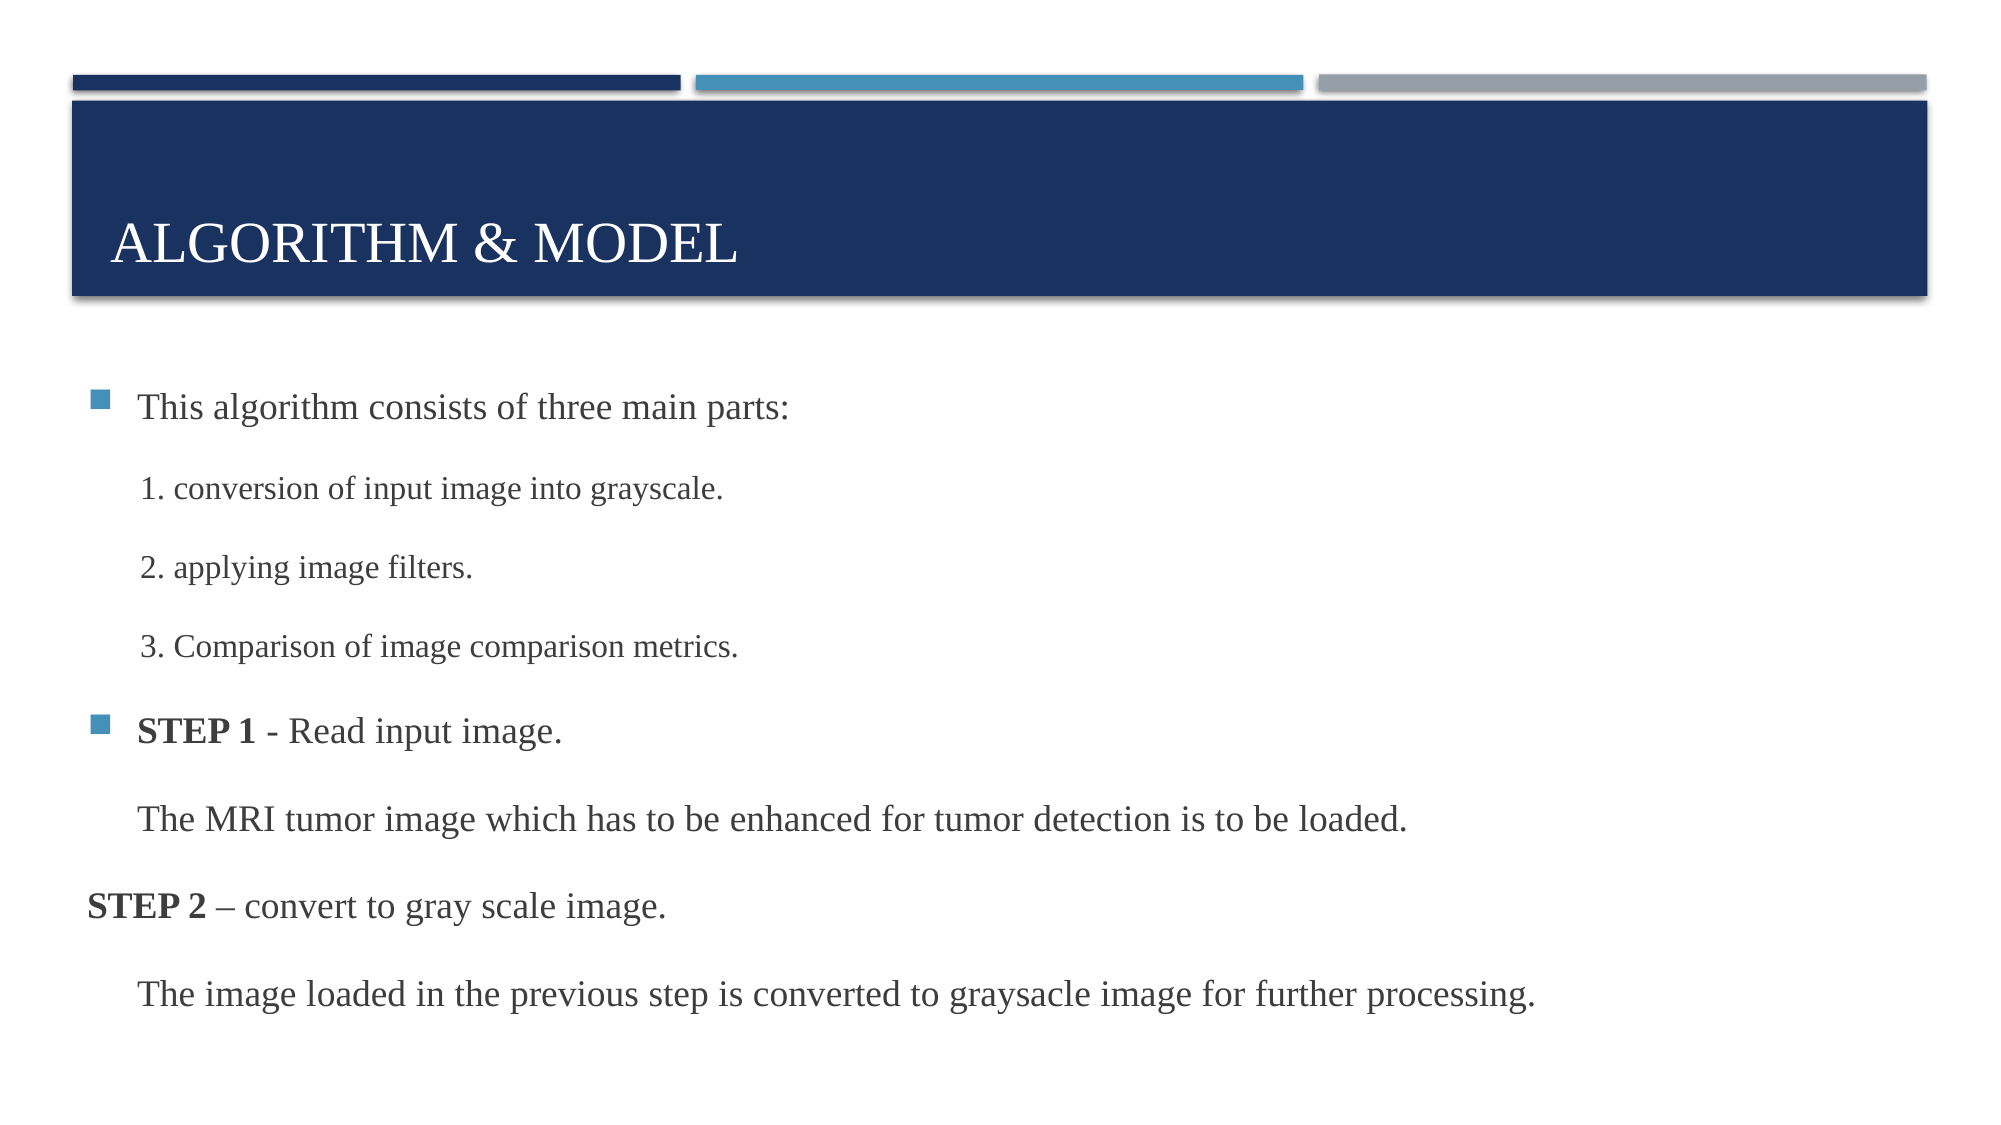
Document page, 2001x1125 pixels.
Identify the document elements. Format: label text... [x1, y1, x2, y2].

title Algorithm & Model [95, 115, 1905, 282]
list This algorithm consists of three main parts: 1. conversion of input image into grayscale. 2. applying image filters. 3. Comparison of image comparison metrics. STEP 1 - Read input image. The MRI tumor image which has to be enhanced for tumor detection is to be loaded. STEP 2 – convert to gray scale image. The image loaded in the previous step is converted to graysacle image for further processing. [71, 299, 1882, 1125]
